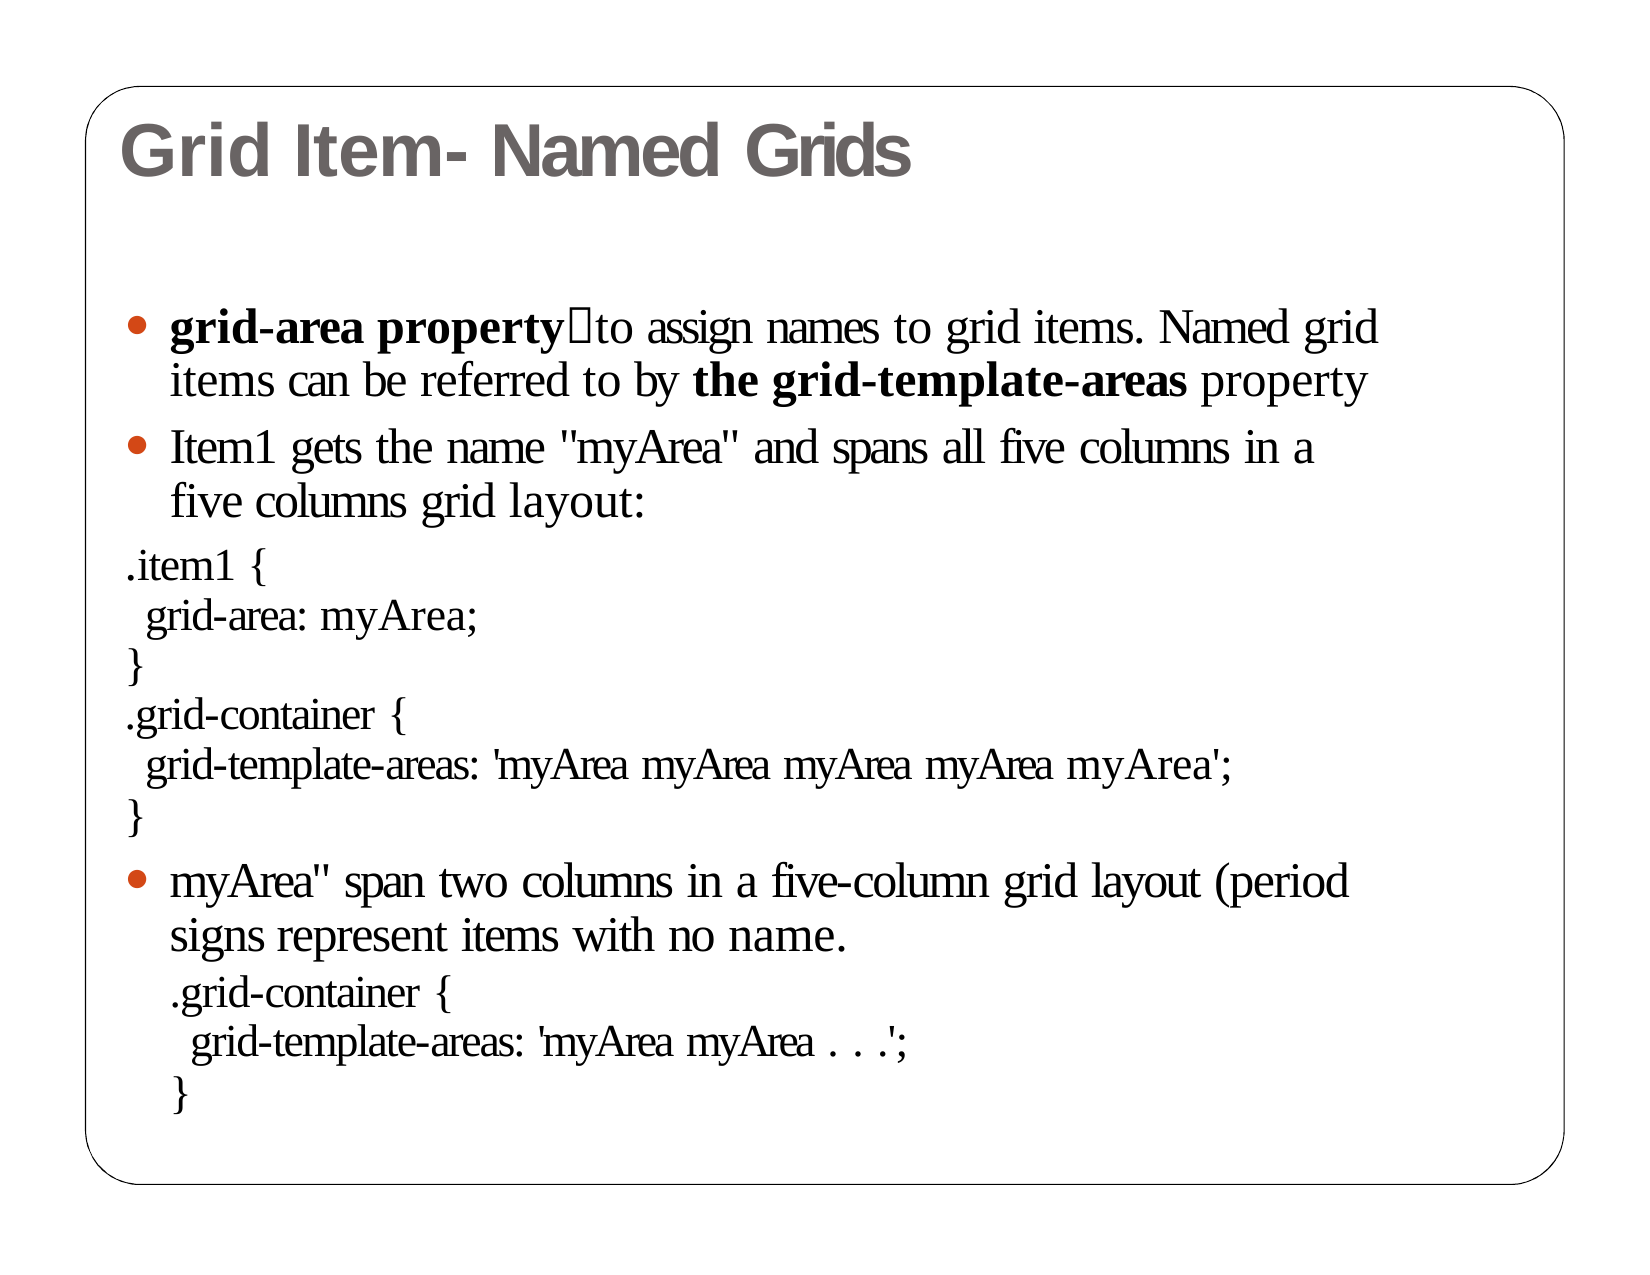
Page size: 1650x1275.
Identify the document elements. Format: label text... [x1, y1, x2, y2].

title Grid Item- Named Grids [117, 98, 1571, 314]
slide_number 123 [113, 1113, 160, 1275]
text_box grid-area propertyto assign names to grid items. Named grid items can be referred to by the grid-template-areas property Item1 gets the name "myArea" and spans all five columns in a five columns grid layout: .item1 { grid-area: myArea; } .grid-container { grid-template-areas: 'myArea myArea myArea myArea myArea'; } myArea" span two columns in a five-column grid layout (period signs represent items with no name. .grid-container { grid-template-areas: 'myArea myArea . . .'; } [122, 291, 1493, 1143]
